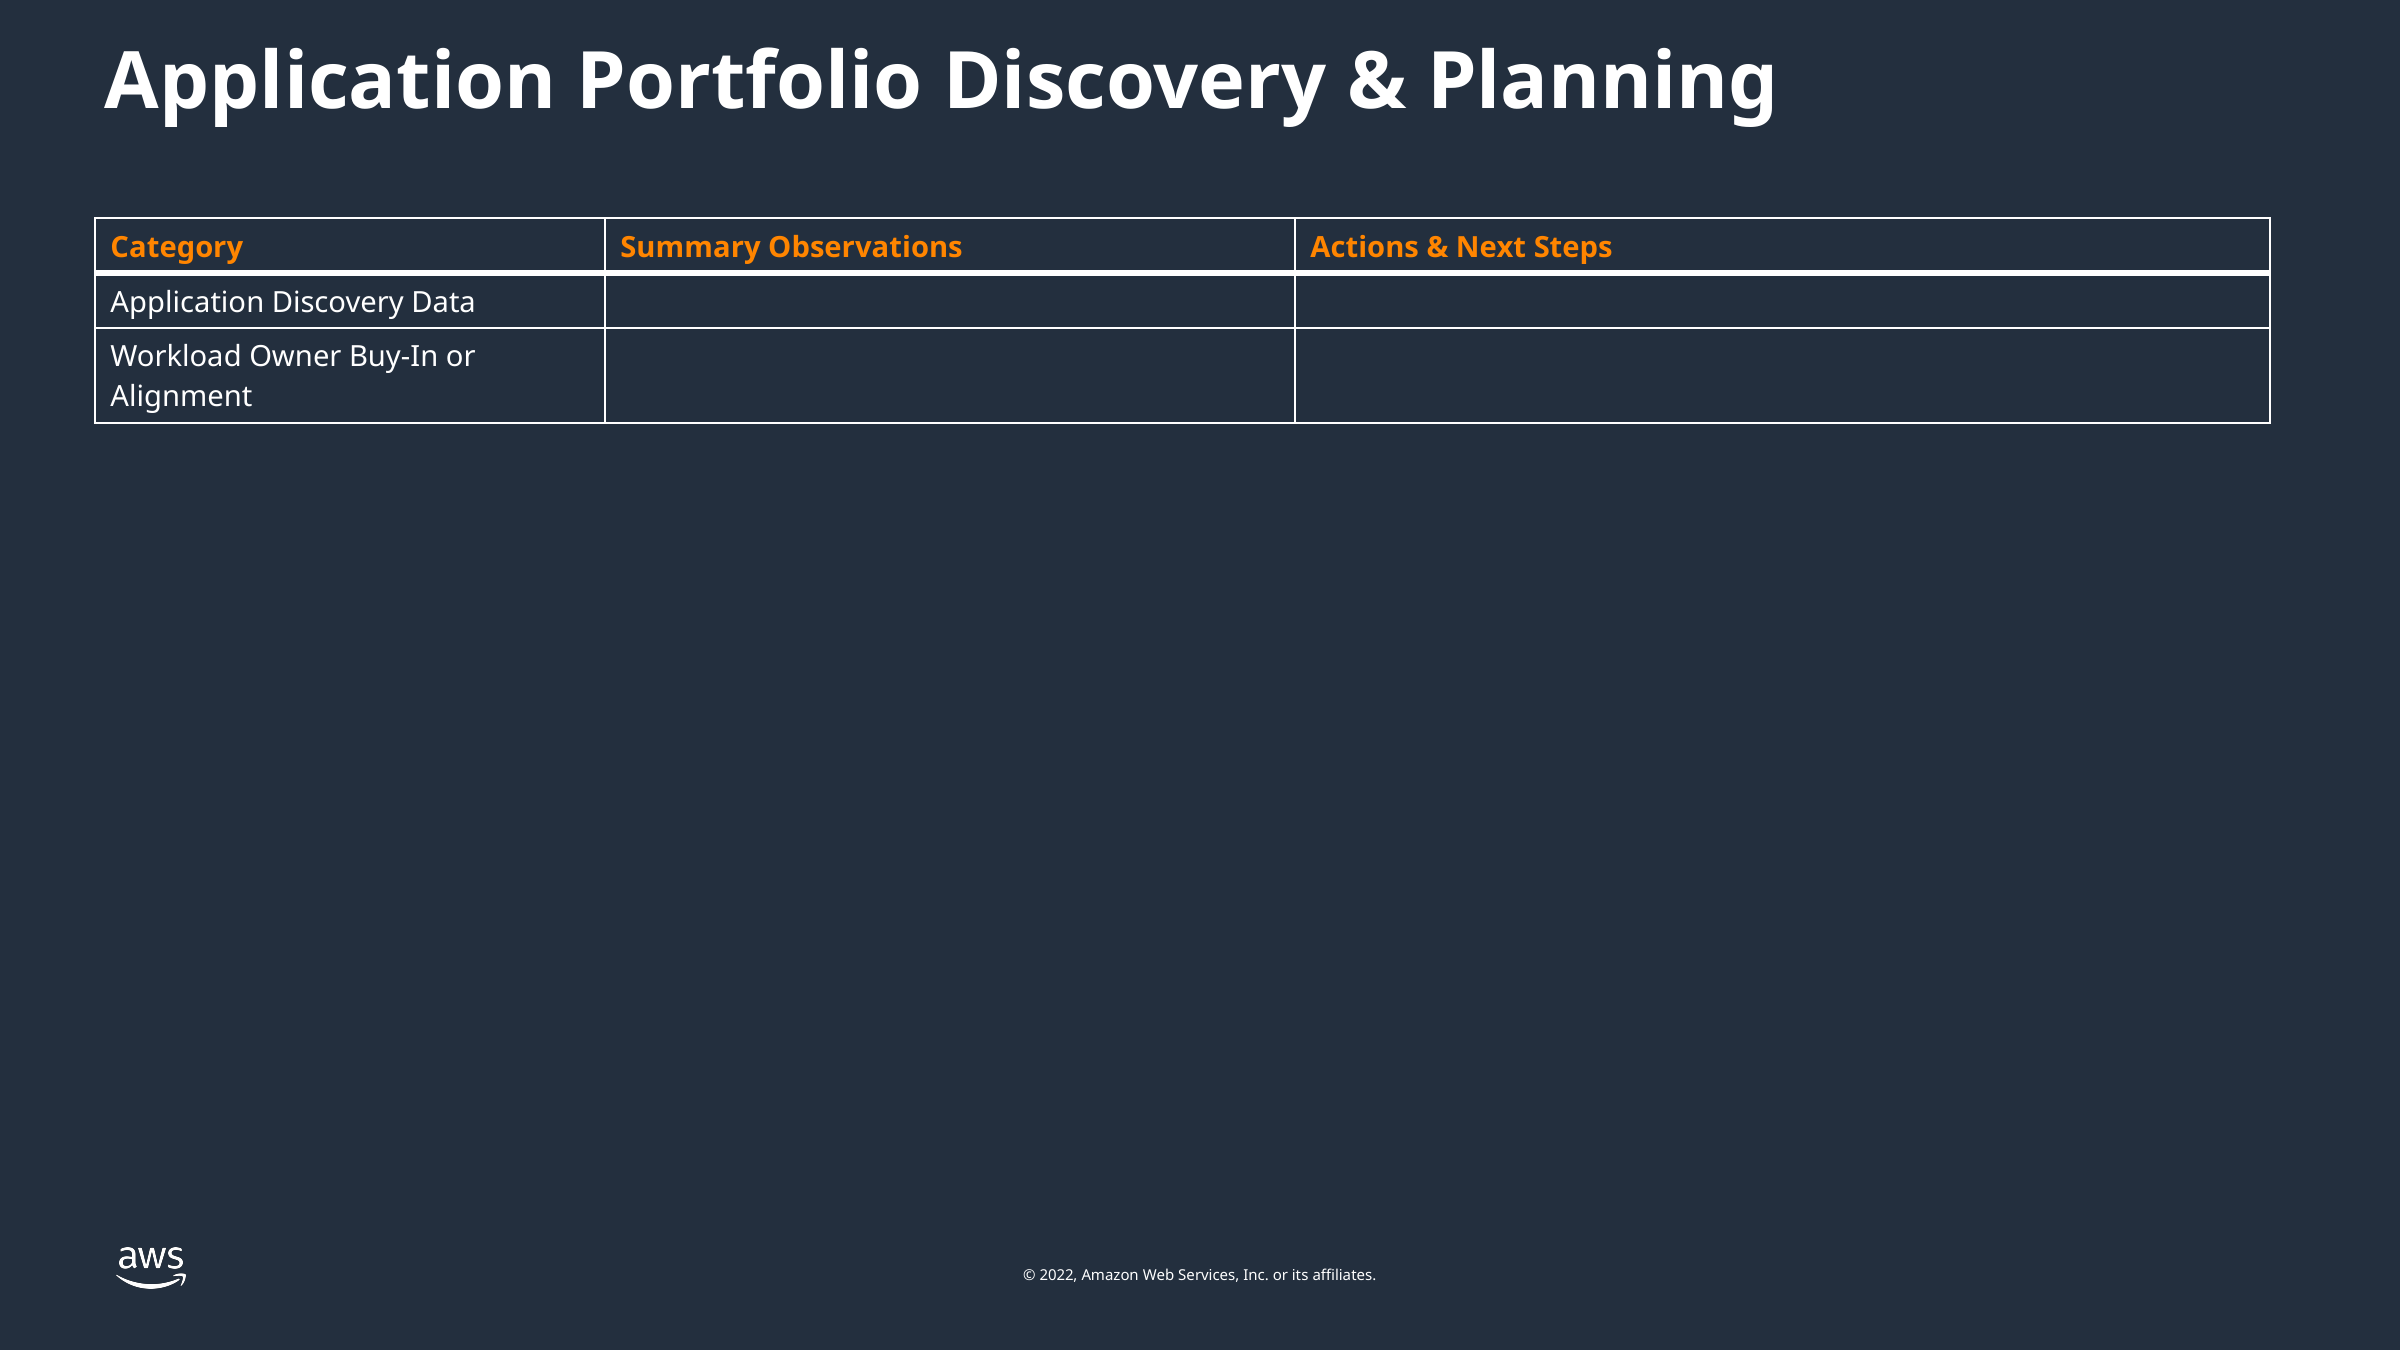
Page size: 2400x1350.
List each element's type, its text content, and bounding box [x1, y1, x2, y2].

table_cell Workload Owner Buy-In or Alignment [96, 329, 604, 422]
table_cell [1296, 276, 2269, 327]
text_box Application Portfolio Discovery & Planning [89, 21, 2153, 165]
picture [116, 1247, 186, 1289]
table_cell [606, 329, 1294, 422]
table_cell Application Discovery Data [96, 276, 604, 327]
table_cell [606, 276, 1294, 327]
table_header Category [96, 219, 604, 270]
table_cell [1296, 329, 2269, 422]
table_header Summary Observations [606, 219, 1294, 270]
table_header Actions & Next Steps [1296, 219, 2269, 270]
